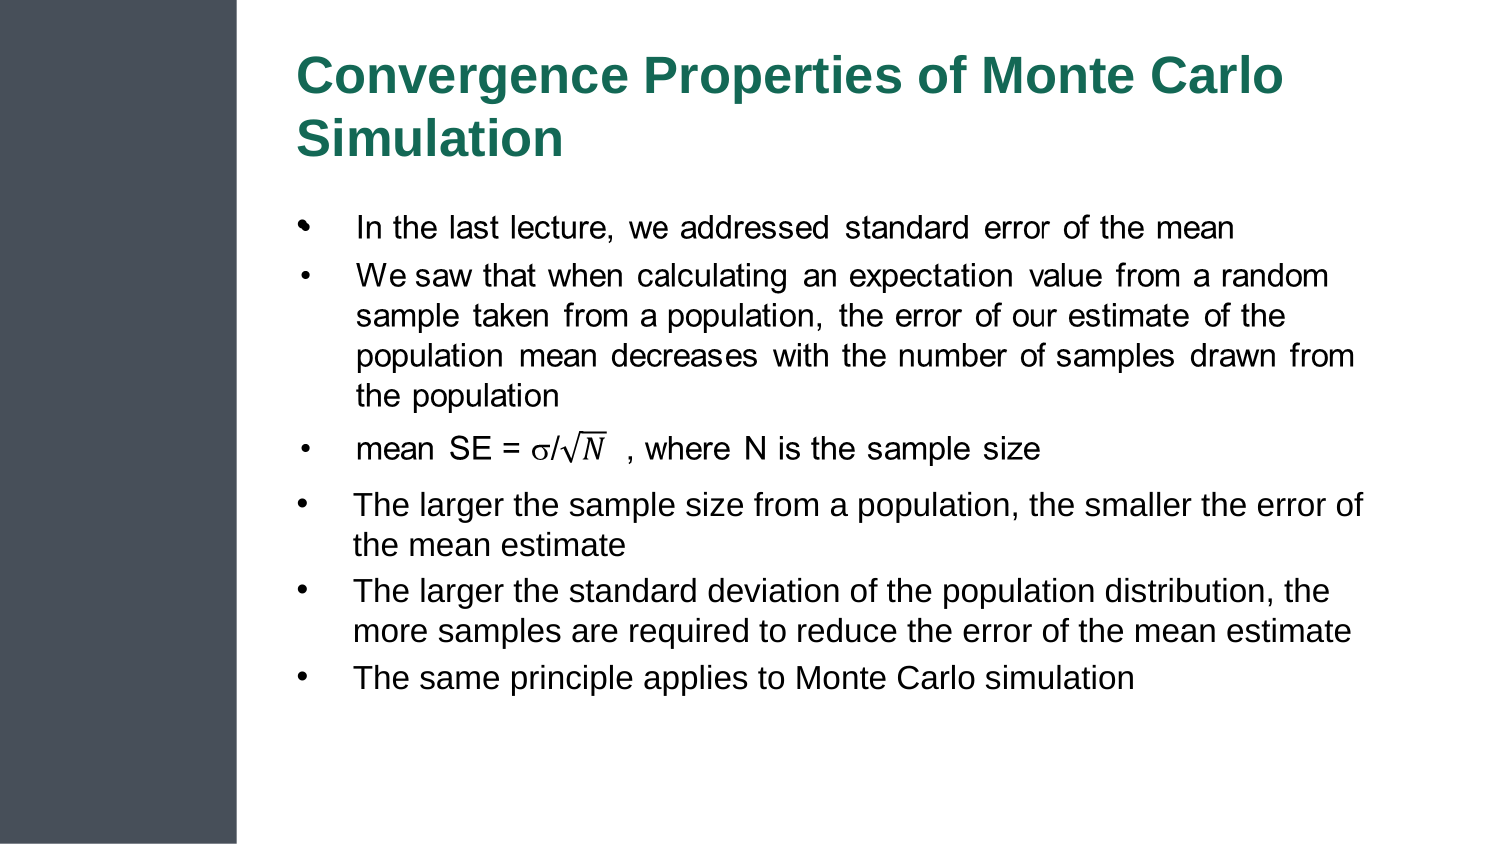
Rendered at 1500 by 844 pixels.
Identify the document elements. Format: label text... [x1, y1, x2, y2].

picture [0, 0, 1500, 844]
list [281, 196, 1425, 475]
title Convergence Properties of Monte Carlo Simulation [281, 33, 1425, 175]
text_box The larger the sample size from a population, the smaller the error of the mean estimate The larger the standard deviation of the population distribution, the more samples are required to reduce the error of the mean estimate The same principle applies to Monte Carlo simulation [281, 475, 1425, 754]
